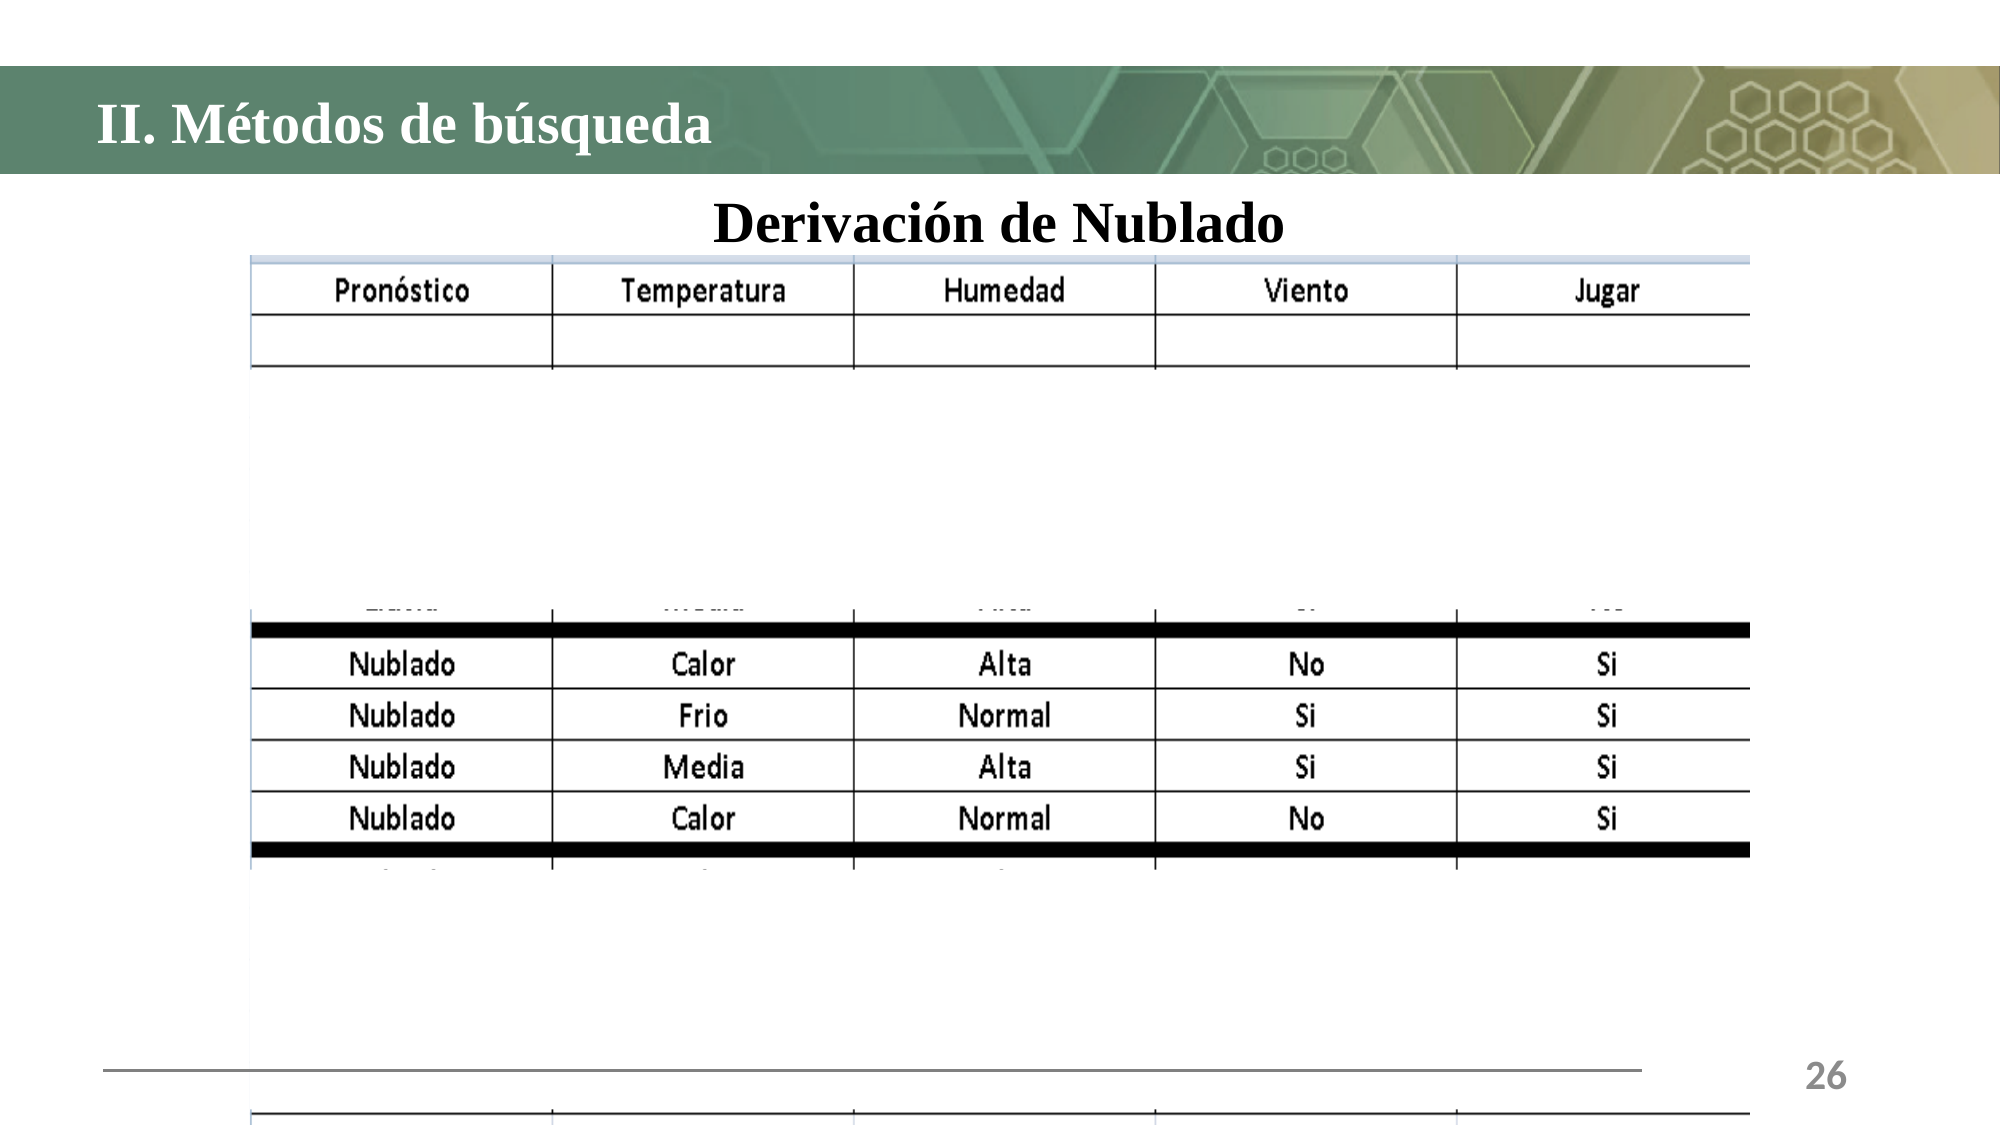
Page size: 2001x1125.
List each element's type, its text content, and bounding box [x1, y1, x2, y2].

picture [0, 66, 2000, 175]
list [249, 255, 1750, 1125]
slide_number 26 [1750, 1042, 1863, 1103]
title Derivación de Nublado [137, 175, 1863, 278]
